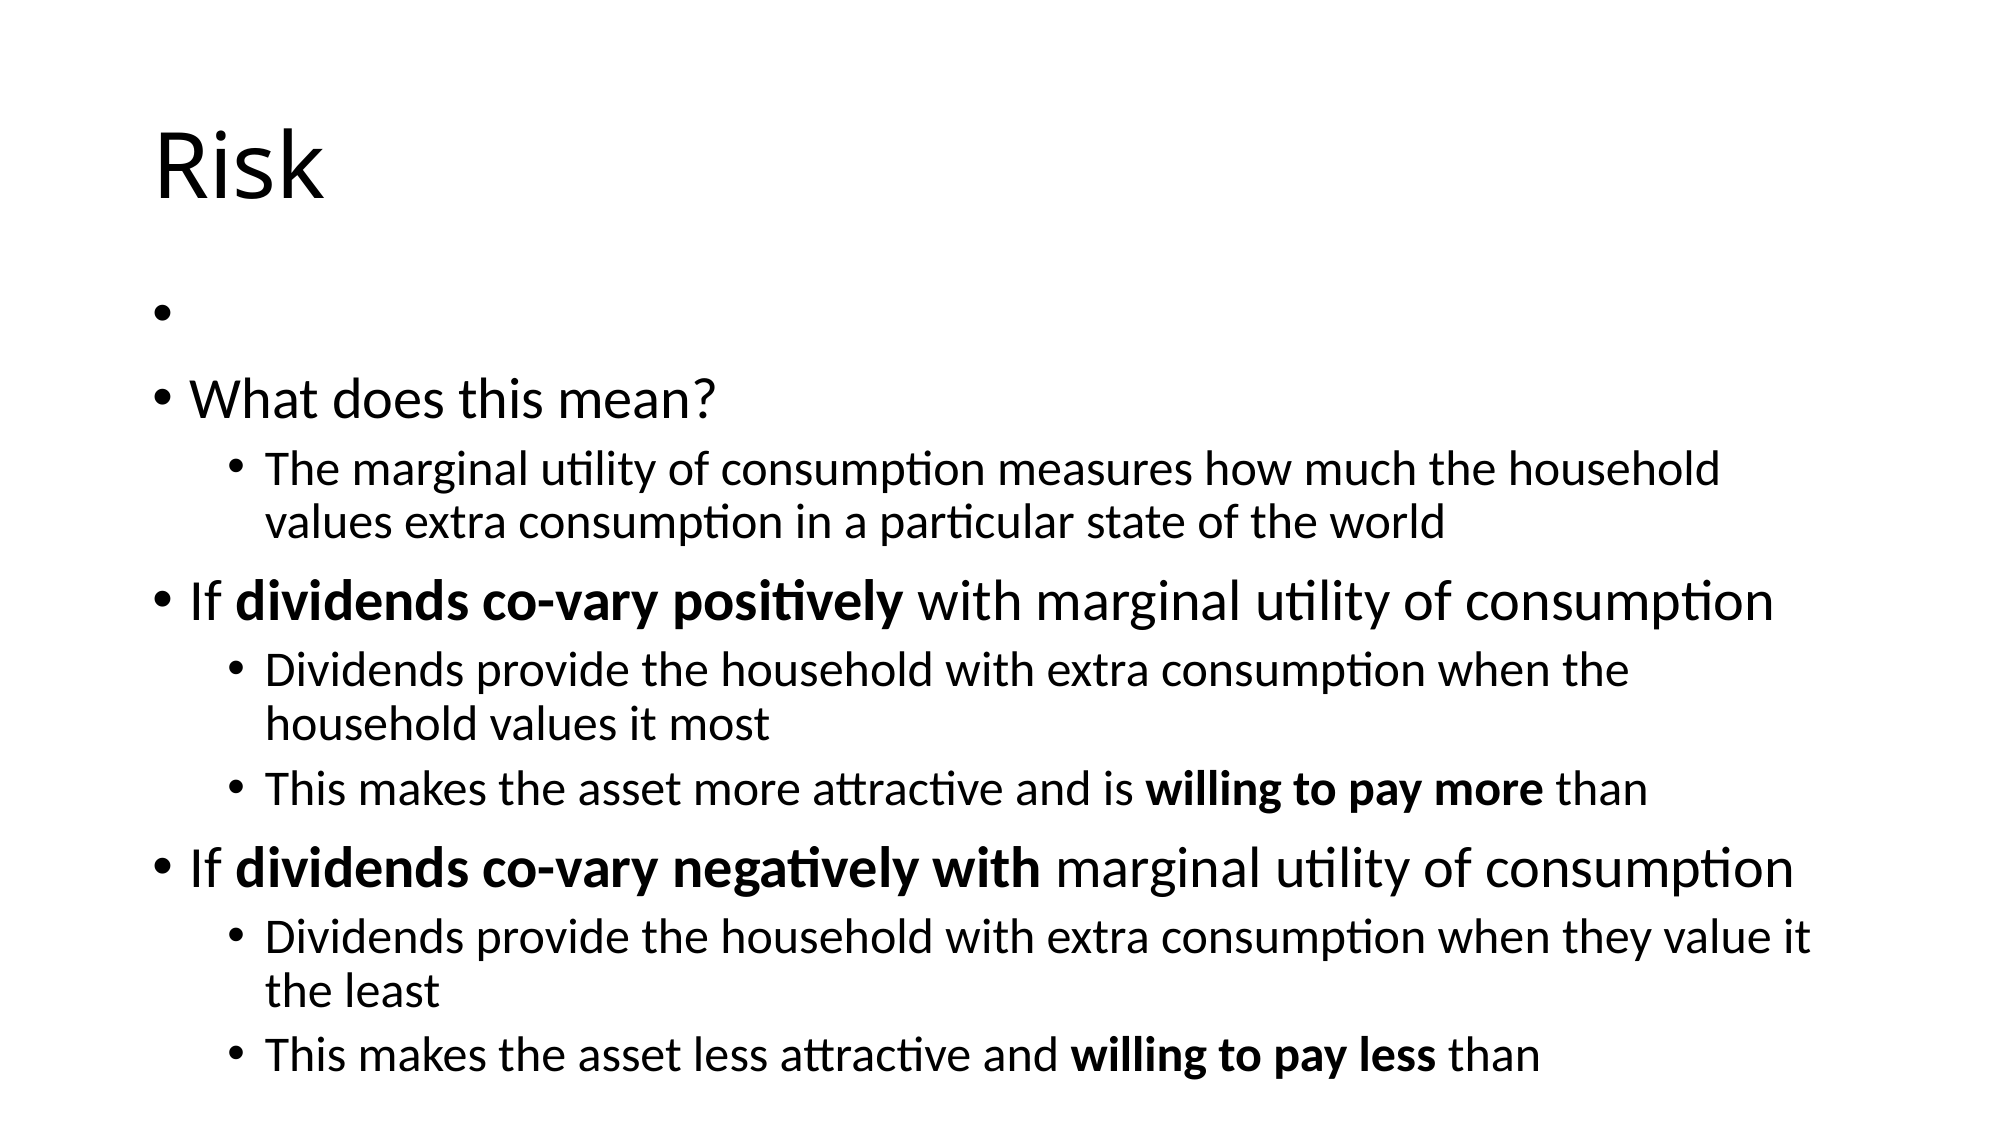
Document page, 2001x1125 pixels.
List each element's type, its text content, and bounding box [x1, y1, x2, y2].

title Risk [137, 59, 1863, 278]
